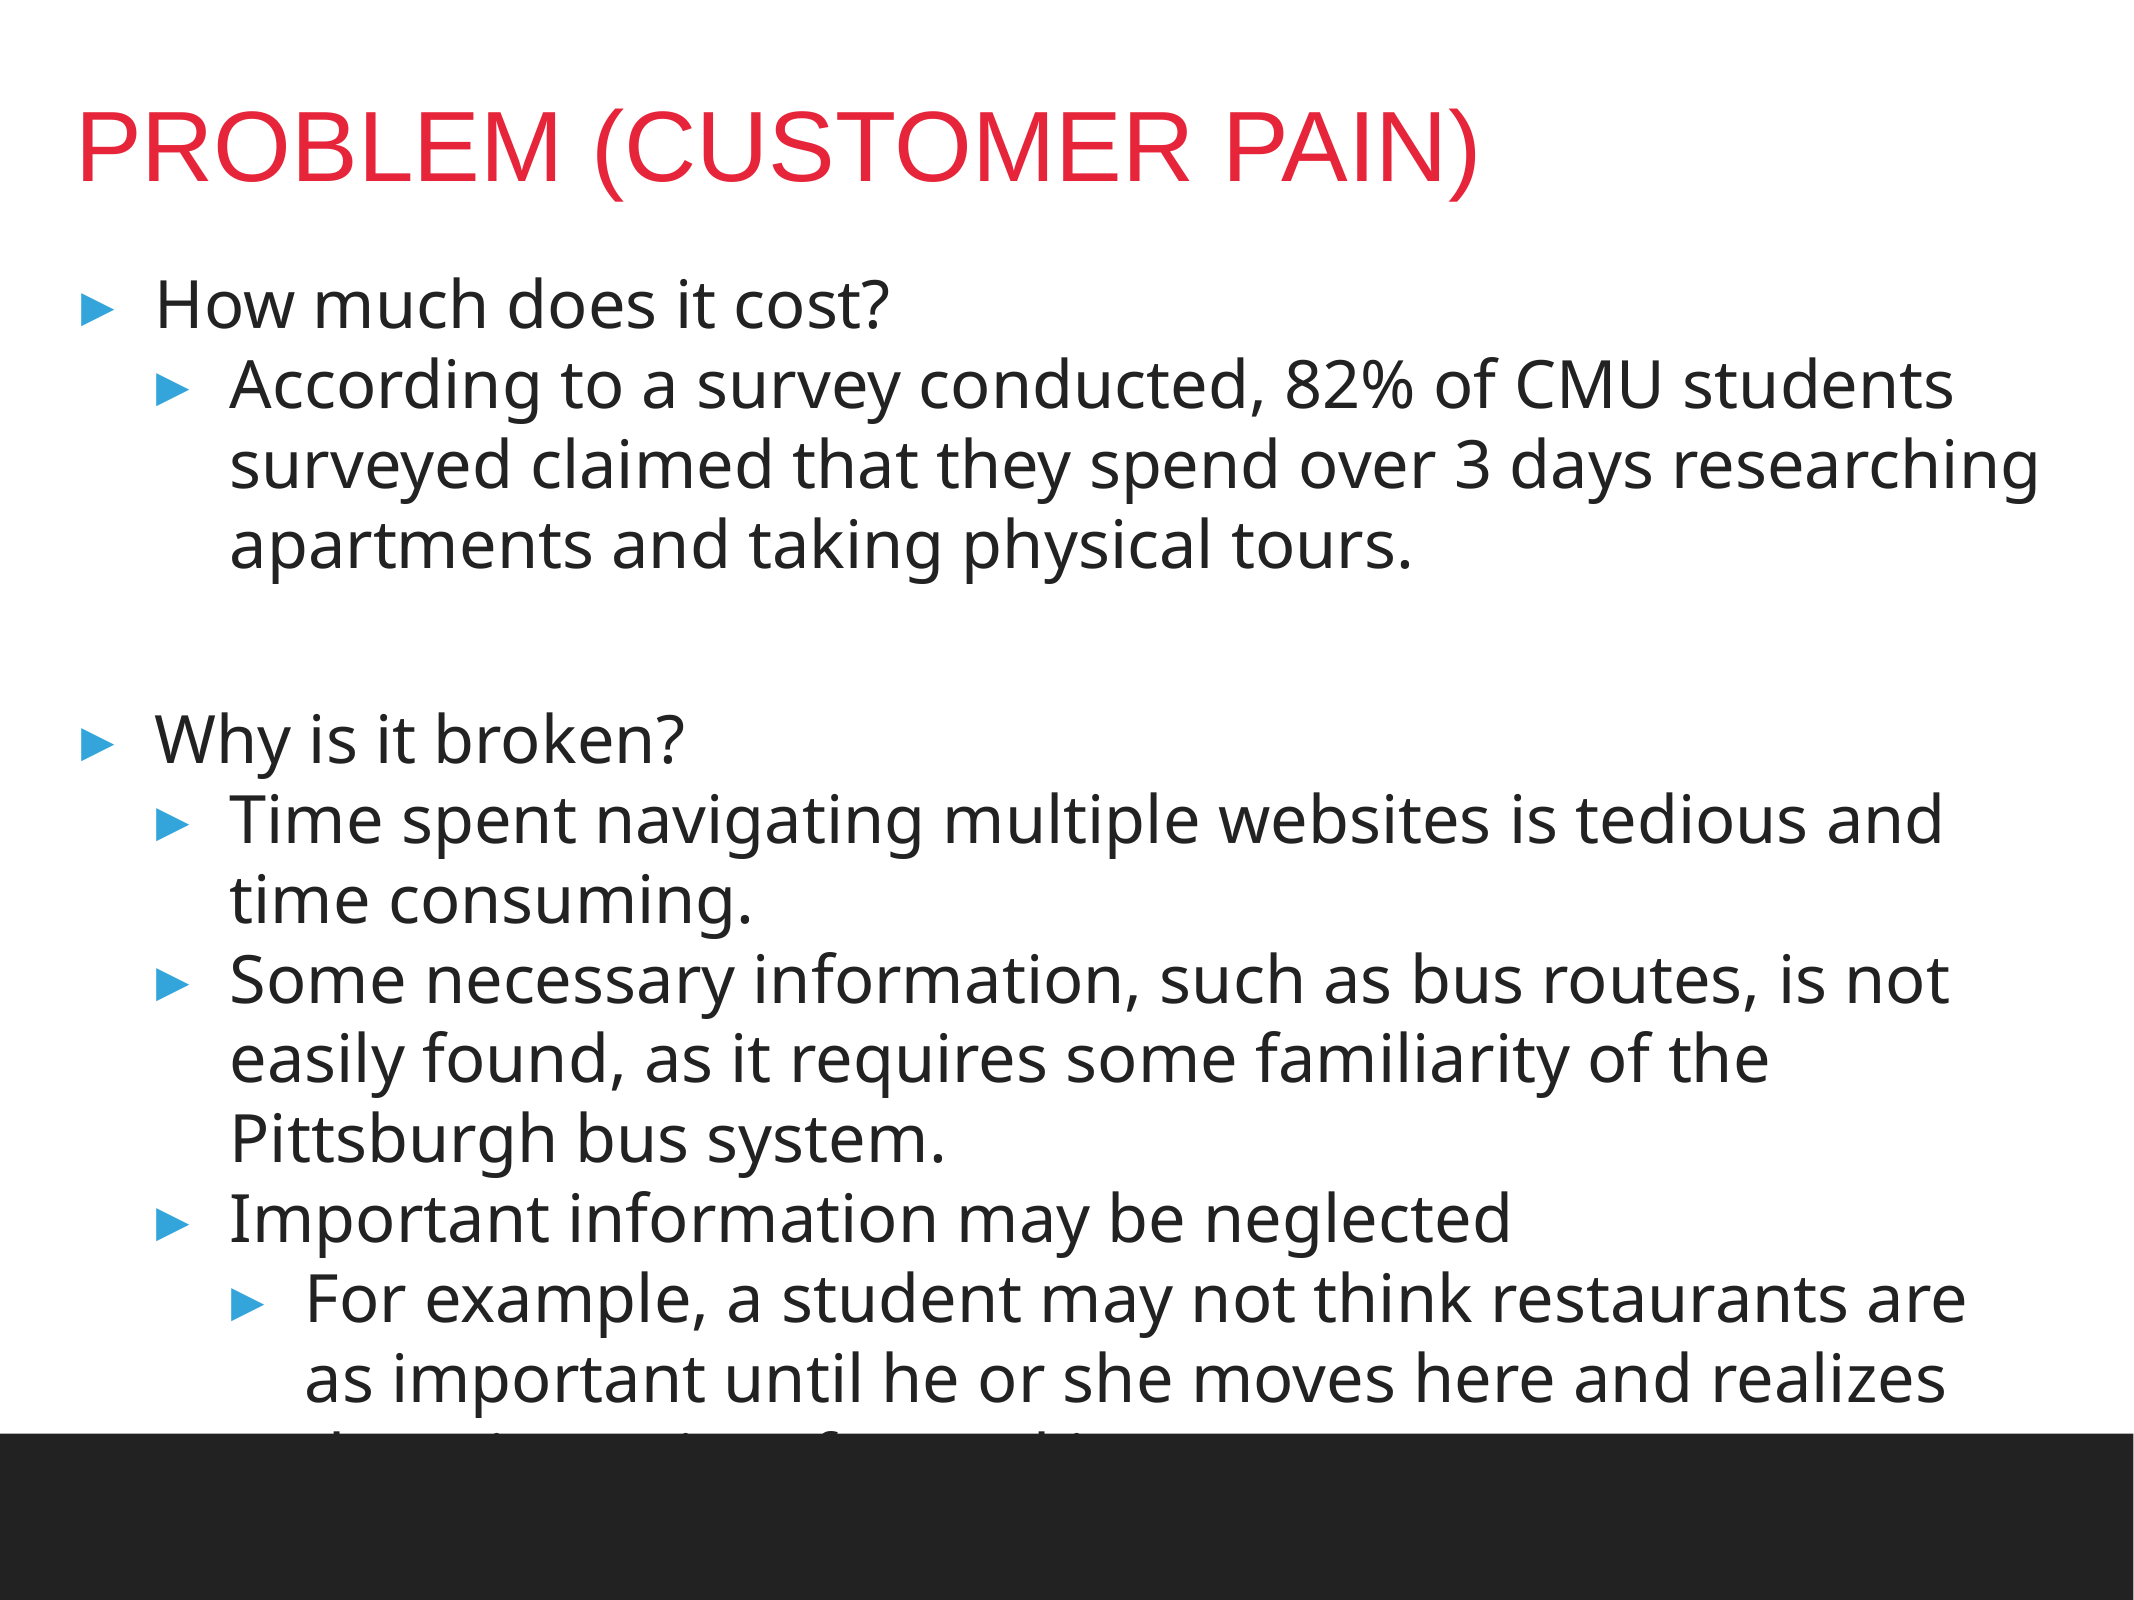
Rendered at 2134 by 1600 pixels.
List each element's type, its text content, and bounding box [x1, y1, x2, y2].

list How much does it cost? According to a survey conducted, 82% of CMU students surveyed claimed that they spend over 3 days researching apartments and taking physical tours. Why is it broken? Time spent navigating multiple websites is tedious and time consuming. Some necessary information, such as bus routes, is not easily found, as it requires some familiarity of the Pittsburgh bus system. Important information may be neglected For example, a student may not think restaurants are as important until he or she moves here and realizes there is no time for cooking. [66, 247, 2067, 1250]
title PROBLEM (CUSTOMER PAIN) [66, 96, 2067, 216]
